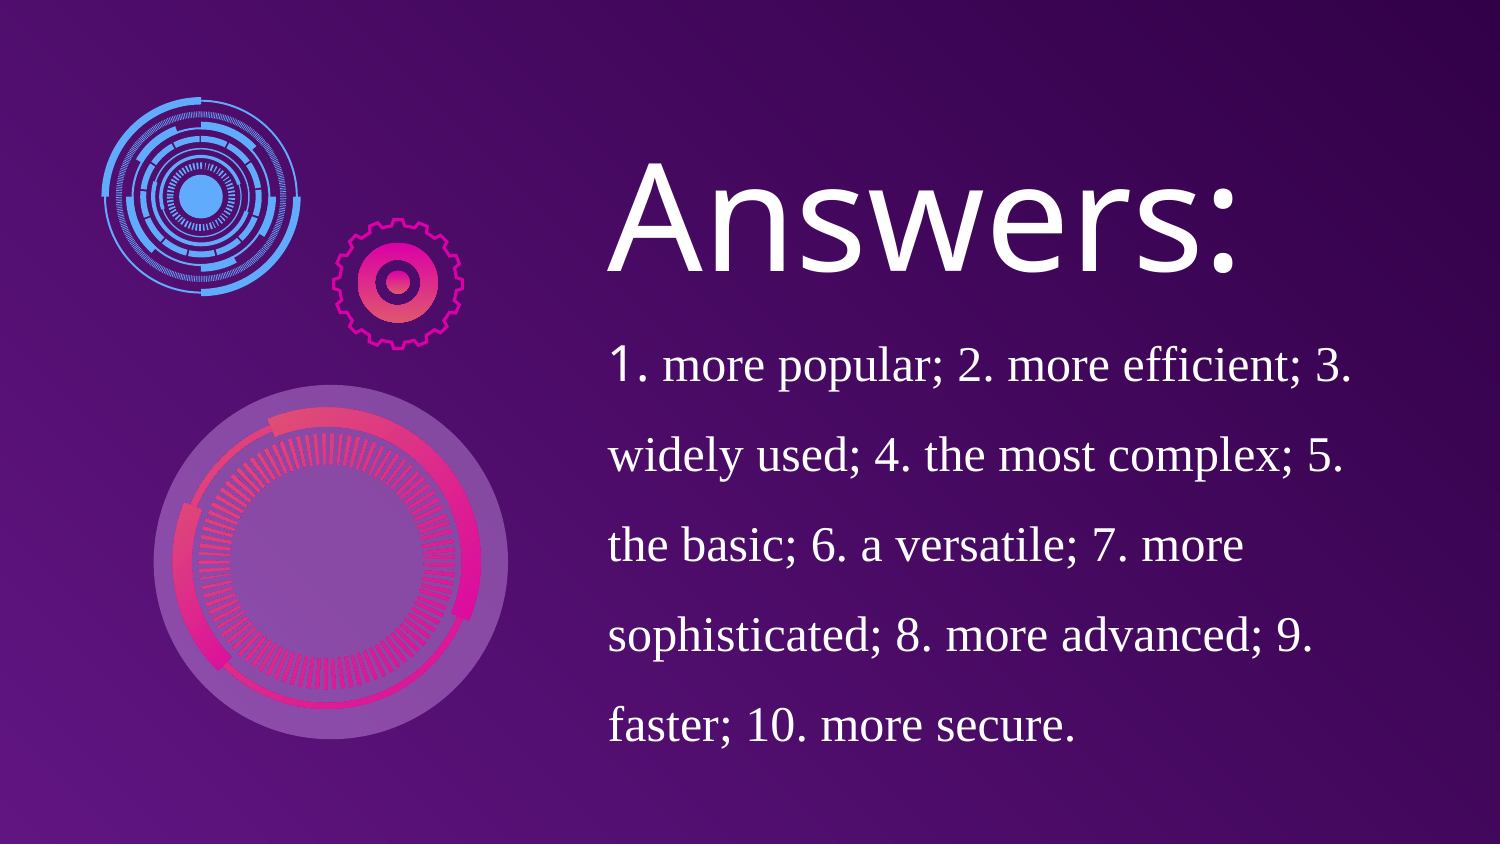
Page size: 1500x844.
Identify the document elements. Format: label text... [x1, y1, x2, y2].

title Answers: 1. more popular; 2. more efficient; 3. widely used; 4. the most complex; 5. the basic; 6. a versatile; 7. more sophisticated; 8. more advanced; 9. faster; 10. more secure. [592, 234, 1421, 609]
